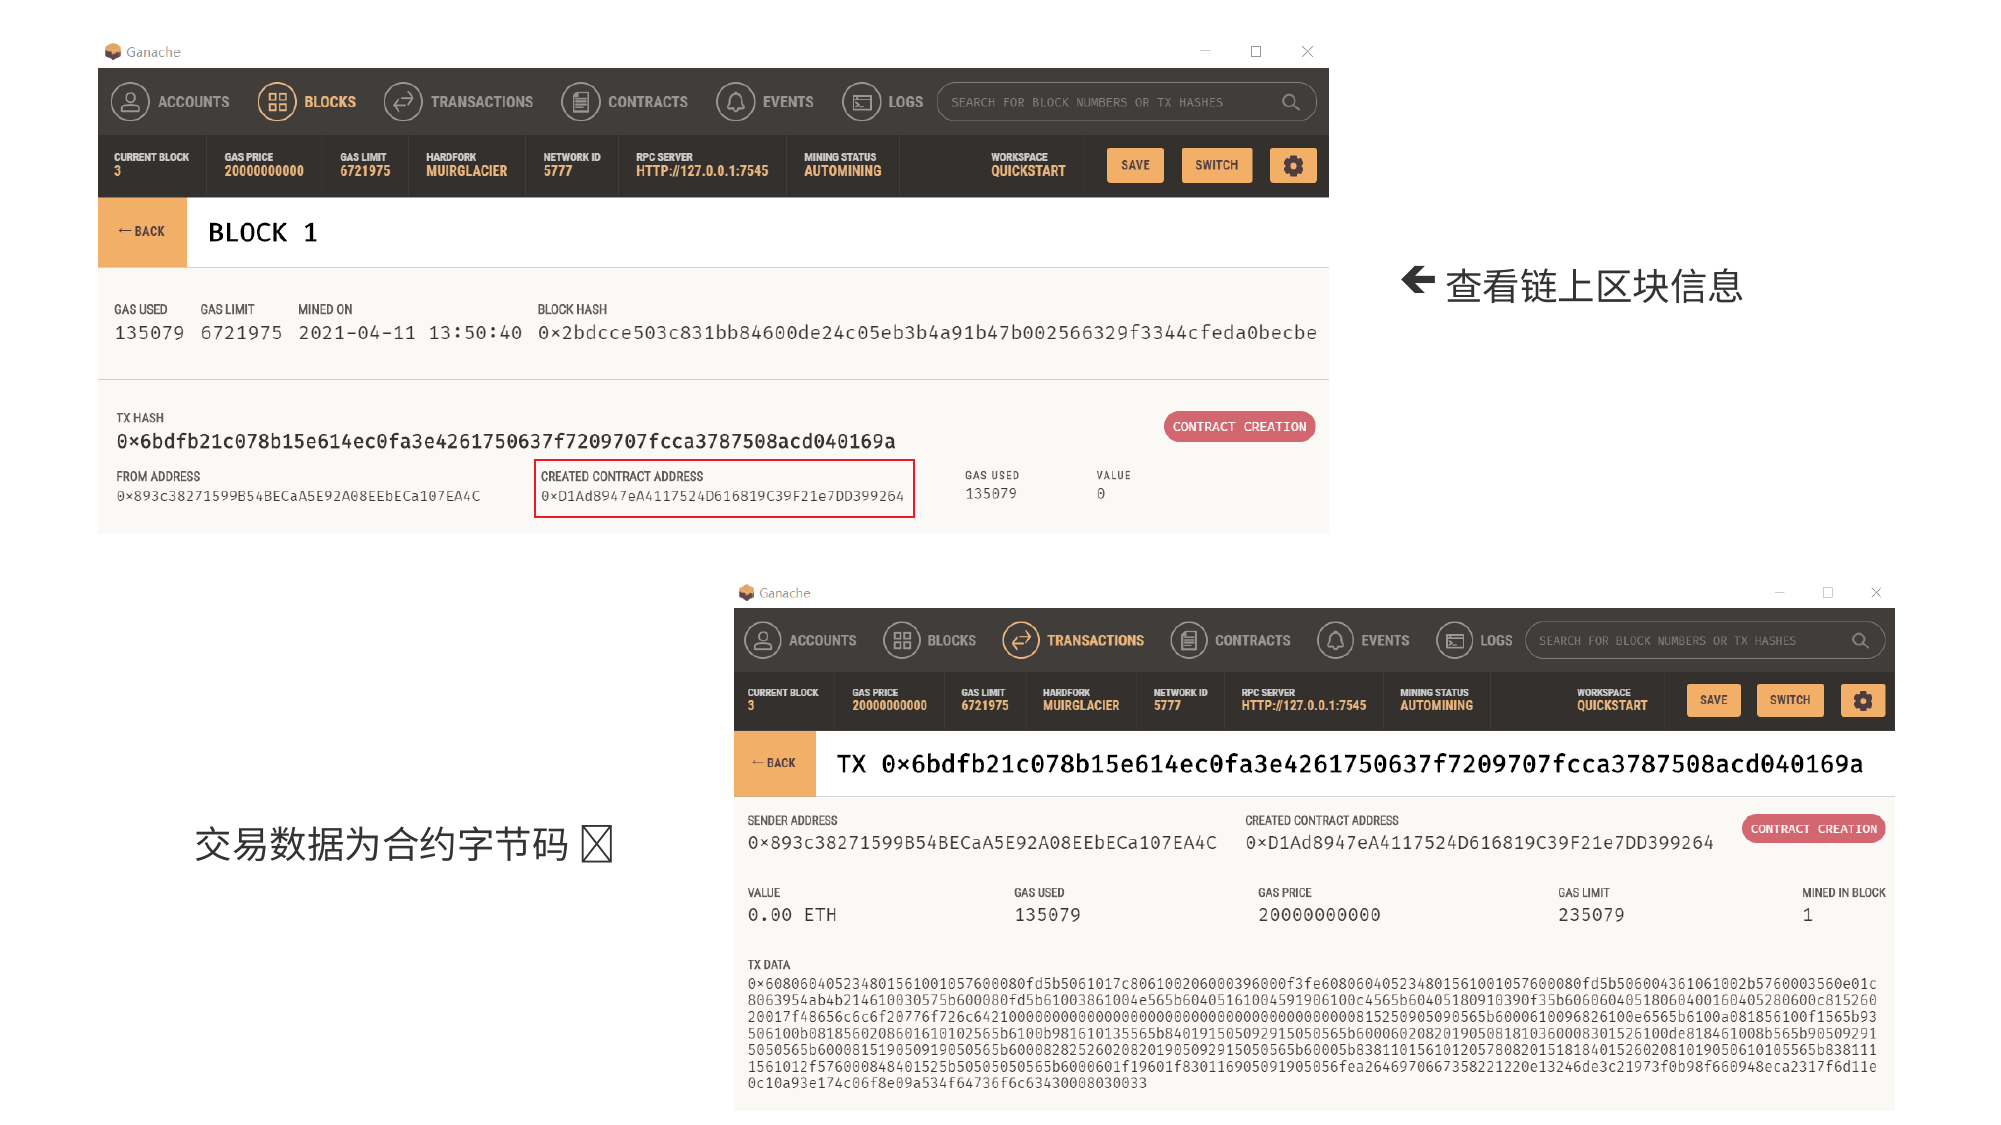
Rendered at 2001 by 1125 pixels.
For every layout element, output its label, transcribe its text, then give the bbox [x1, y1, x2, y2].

picture [734, 578, 1895, 1111]
picture [98, 37, 1329, 534]
text_box 查看链上区块信息 [1383, 255, 1823, 315]
text_box 交易数据为合约字节码  [179, 813, 665, 874]
